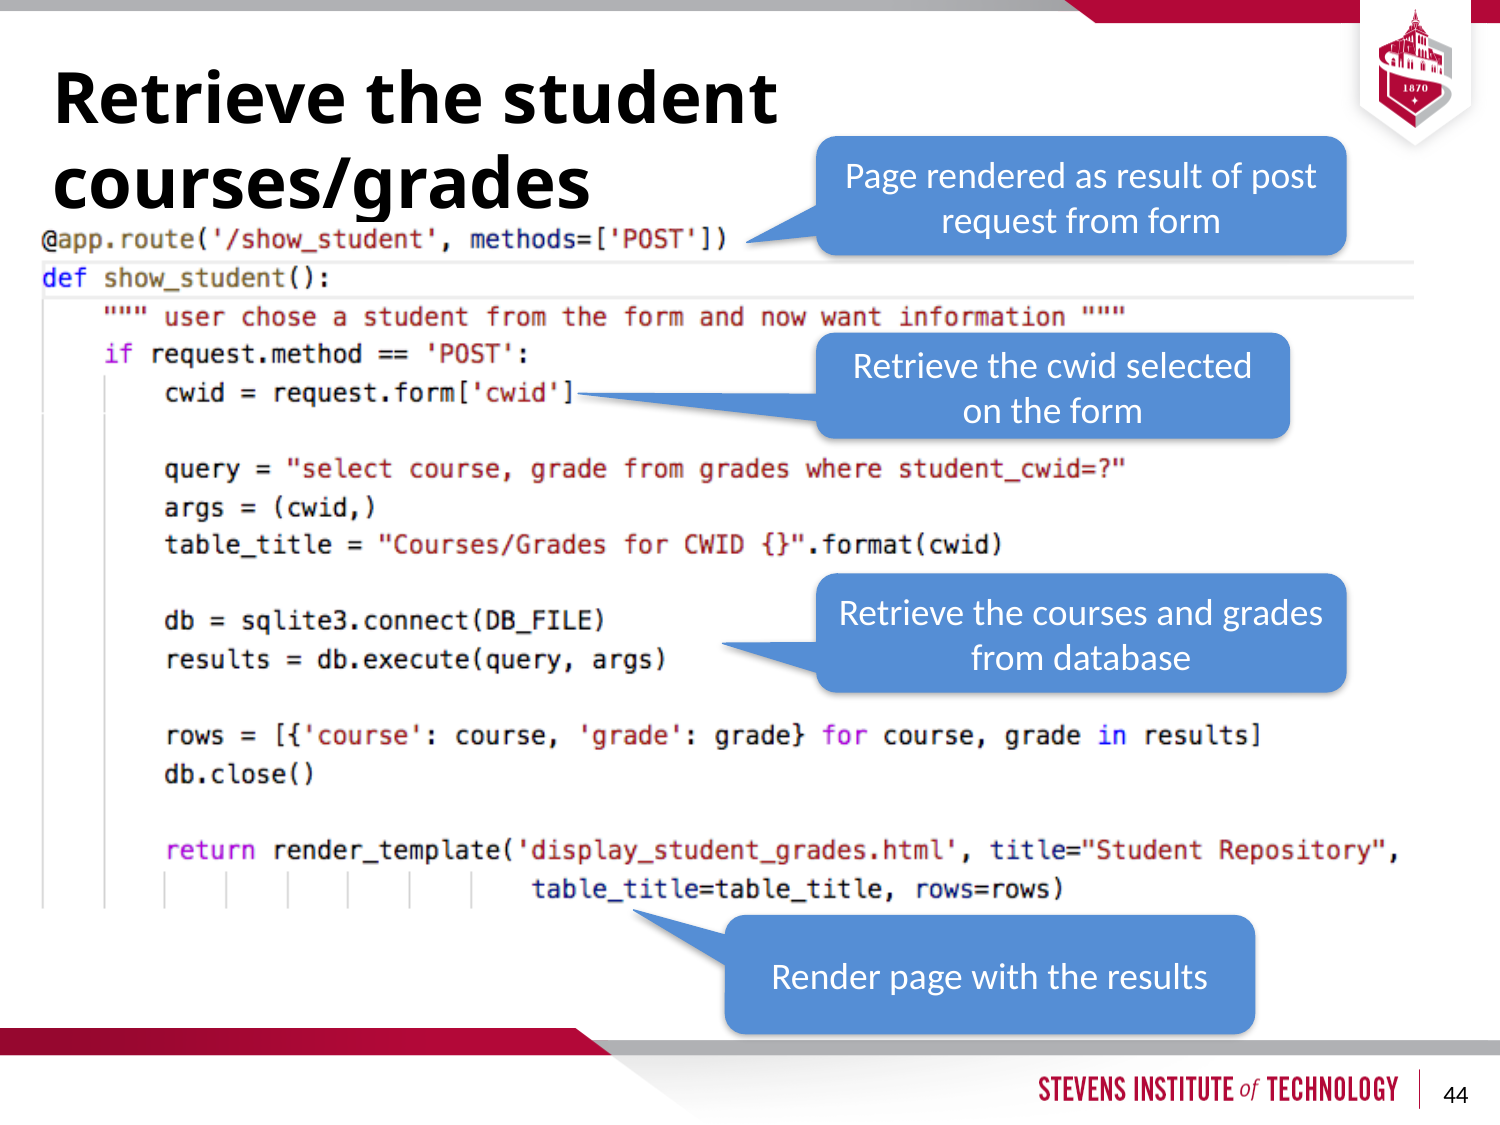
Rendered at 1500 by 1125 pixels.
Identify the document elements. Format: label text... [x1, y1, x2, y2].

picture [36, 222, 1415, 916]
picture [0, 1028, 1500, 1125]
slide_number 44 [1428, 1071, 1490, 1108]
title Retrieve the student courses/grades [37, 45, 1314, 169]
text_box Render page with the results [655, 924, 1256, 1035]
text_box Page rendered as result of post request from form [785, 136, 1347, 221]
picture [0, 0, 1500, 160]
